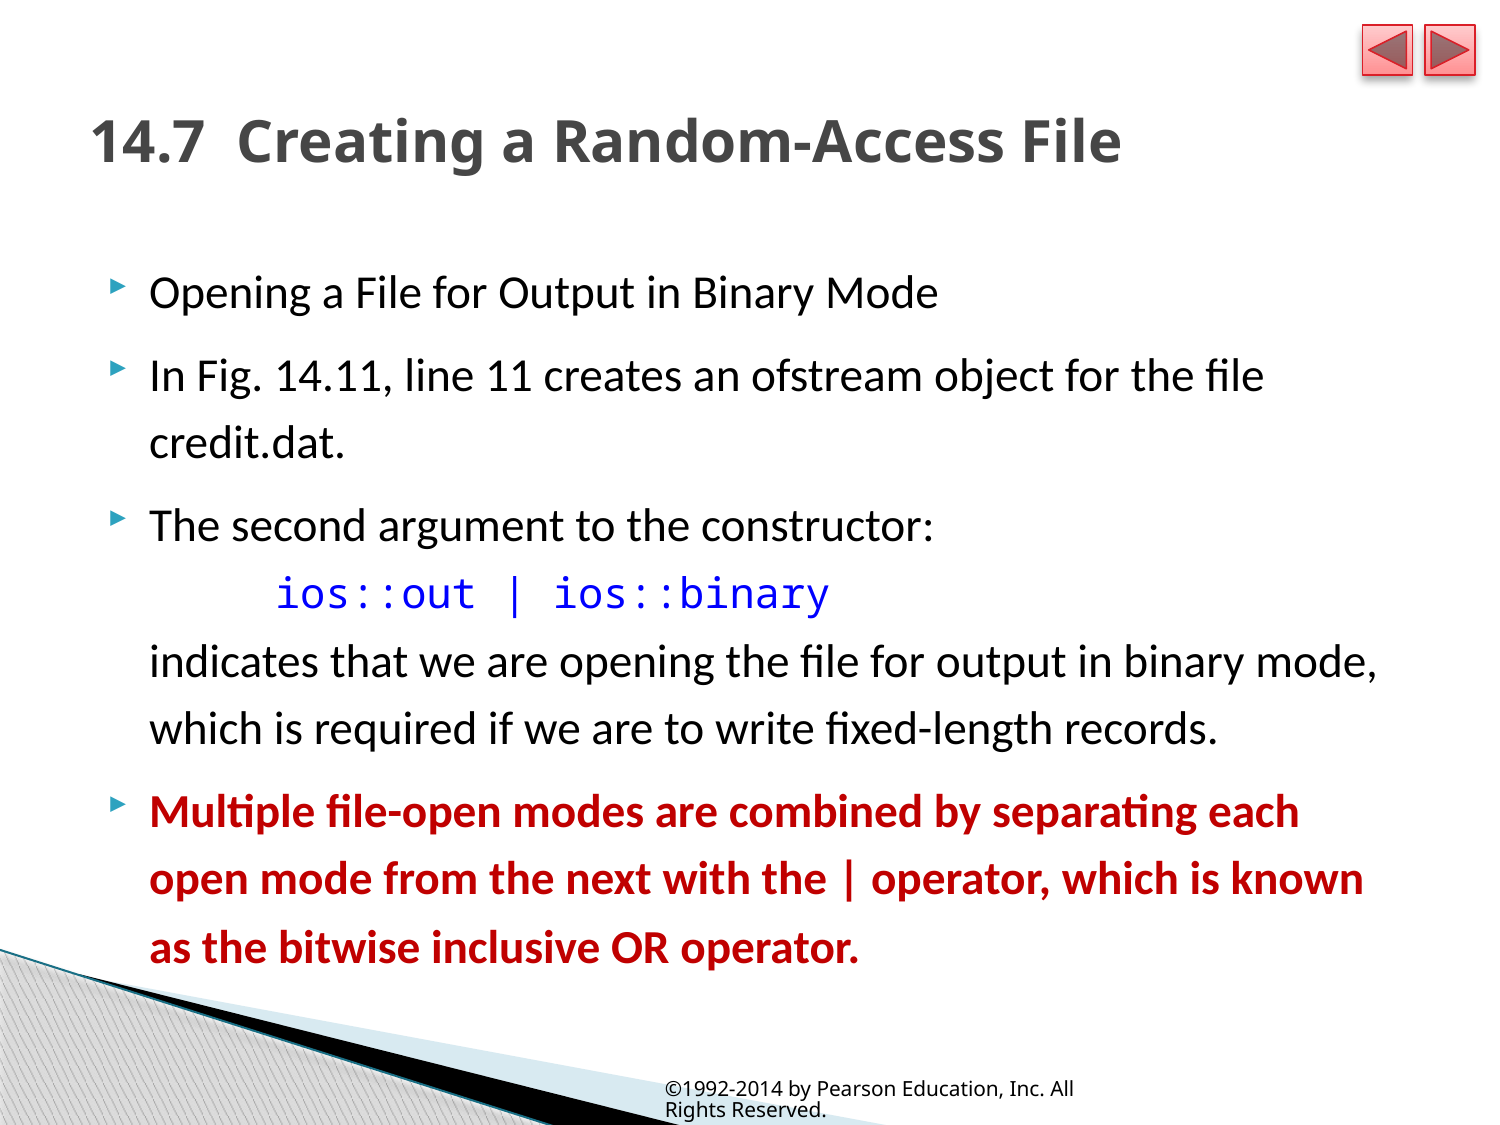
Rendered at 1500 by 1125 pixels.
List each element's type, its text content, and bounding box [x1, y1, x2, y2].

list Opening a File for Output in Binary Mode In Fig. 14.11, line 11 creates an ofstream object for the file credit.dat. The second argument to the constructor: ios::out | ios::binary indicates that we are opening the file for output in binary mode, which is required if we are to write fixed-length records. Multiple file-open modes are combined by separating each open mode from the next with the | operator, which is known as the bitwise inclusive OR operator. [75, 242, 1425, 986]
footer ©1992-2014 by Pearson Education, Inc. All Rights Reserved. [650, 1051, 1105, 1112]
title 14.7 Creating a Random-Access File [75, 45, 1425, 233]
